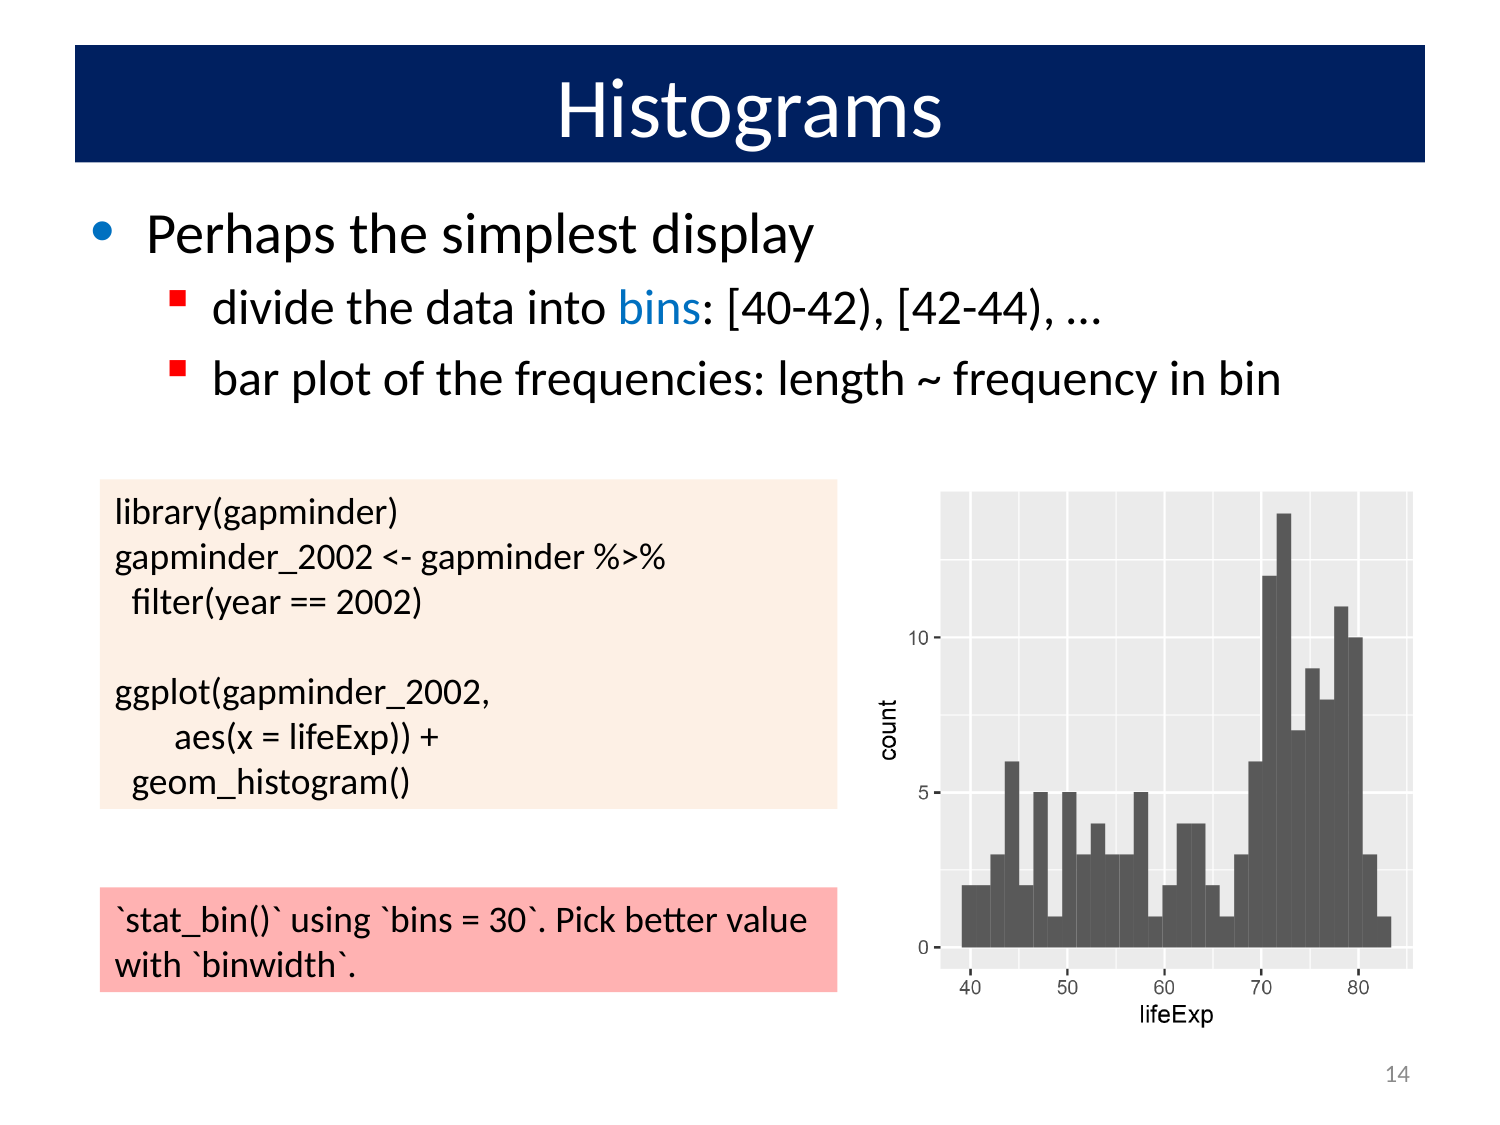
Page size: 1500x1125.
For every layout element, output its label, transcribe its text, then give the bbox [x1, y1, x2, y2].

picture [864, 479, 1426, 1040]
slide_number 14 [1074, 1048, 1425, 1103]
title Histograms [75, 45, 1425, 163]
list Perhaps the simplest display divide the data into bins: [40-42), [42-44), … bar plot of the frequencies: length ~ frequency in bin [75, 187, 1425, 425]
text_box library(gapminder) gapminder_2002 <- gapminder %>% filter(year == 2002) ggplot(gapminder_2002, aes(x = lifeExp)) + geom_histogram() [99, 479, 838, 809]
text_box `stat_bin()` using `bins = 30`. Pick better value with `binwidth`. [99, 887, 838, 993]
